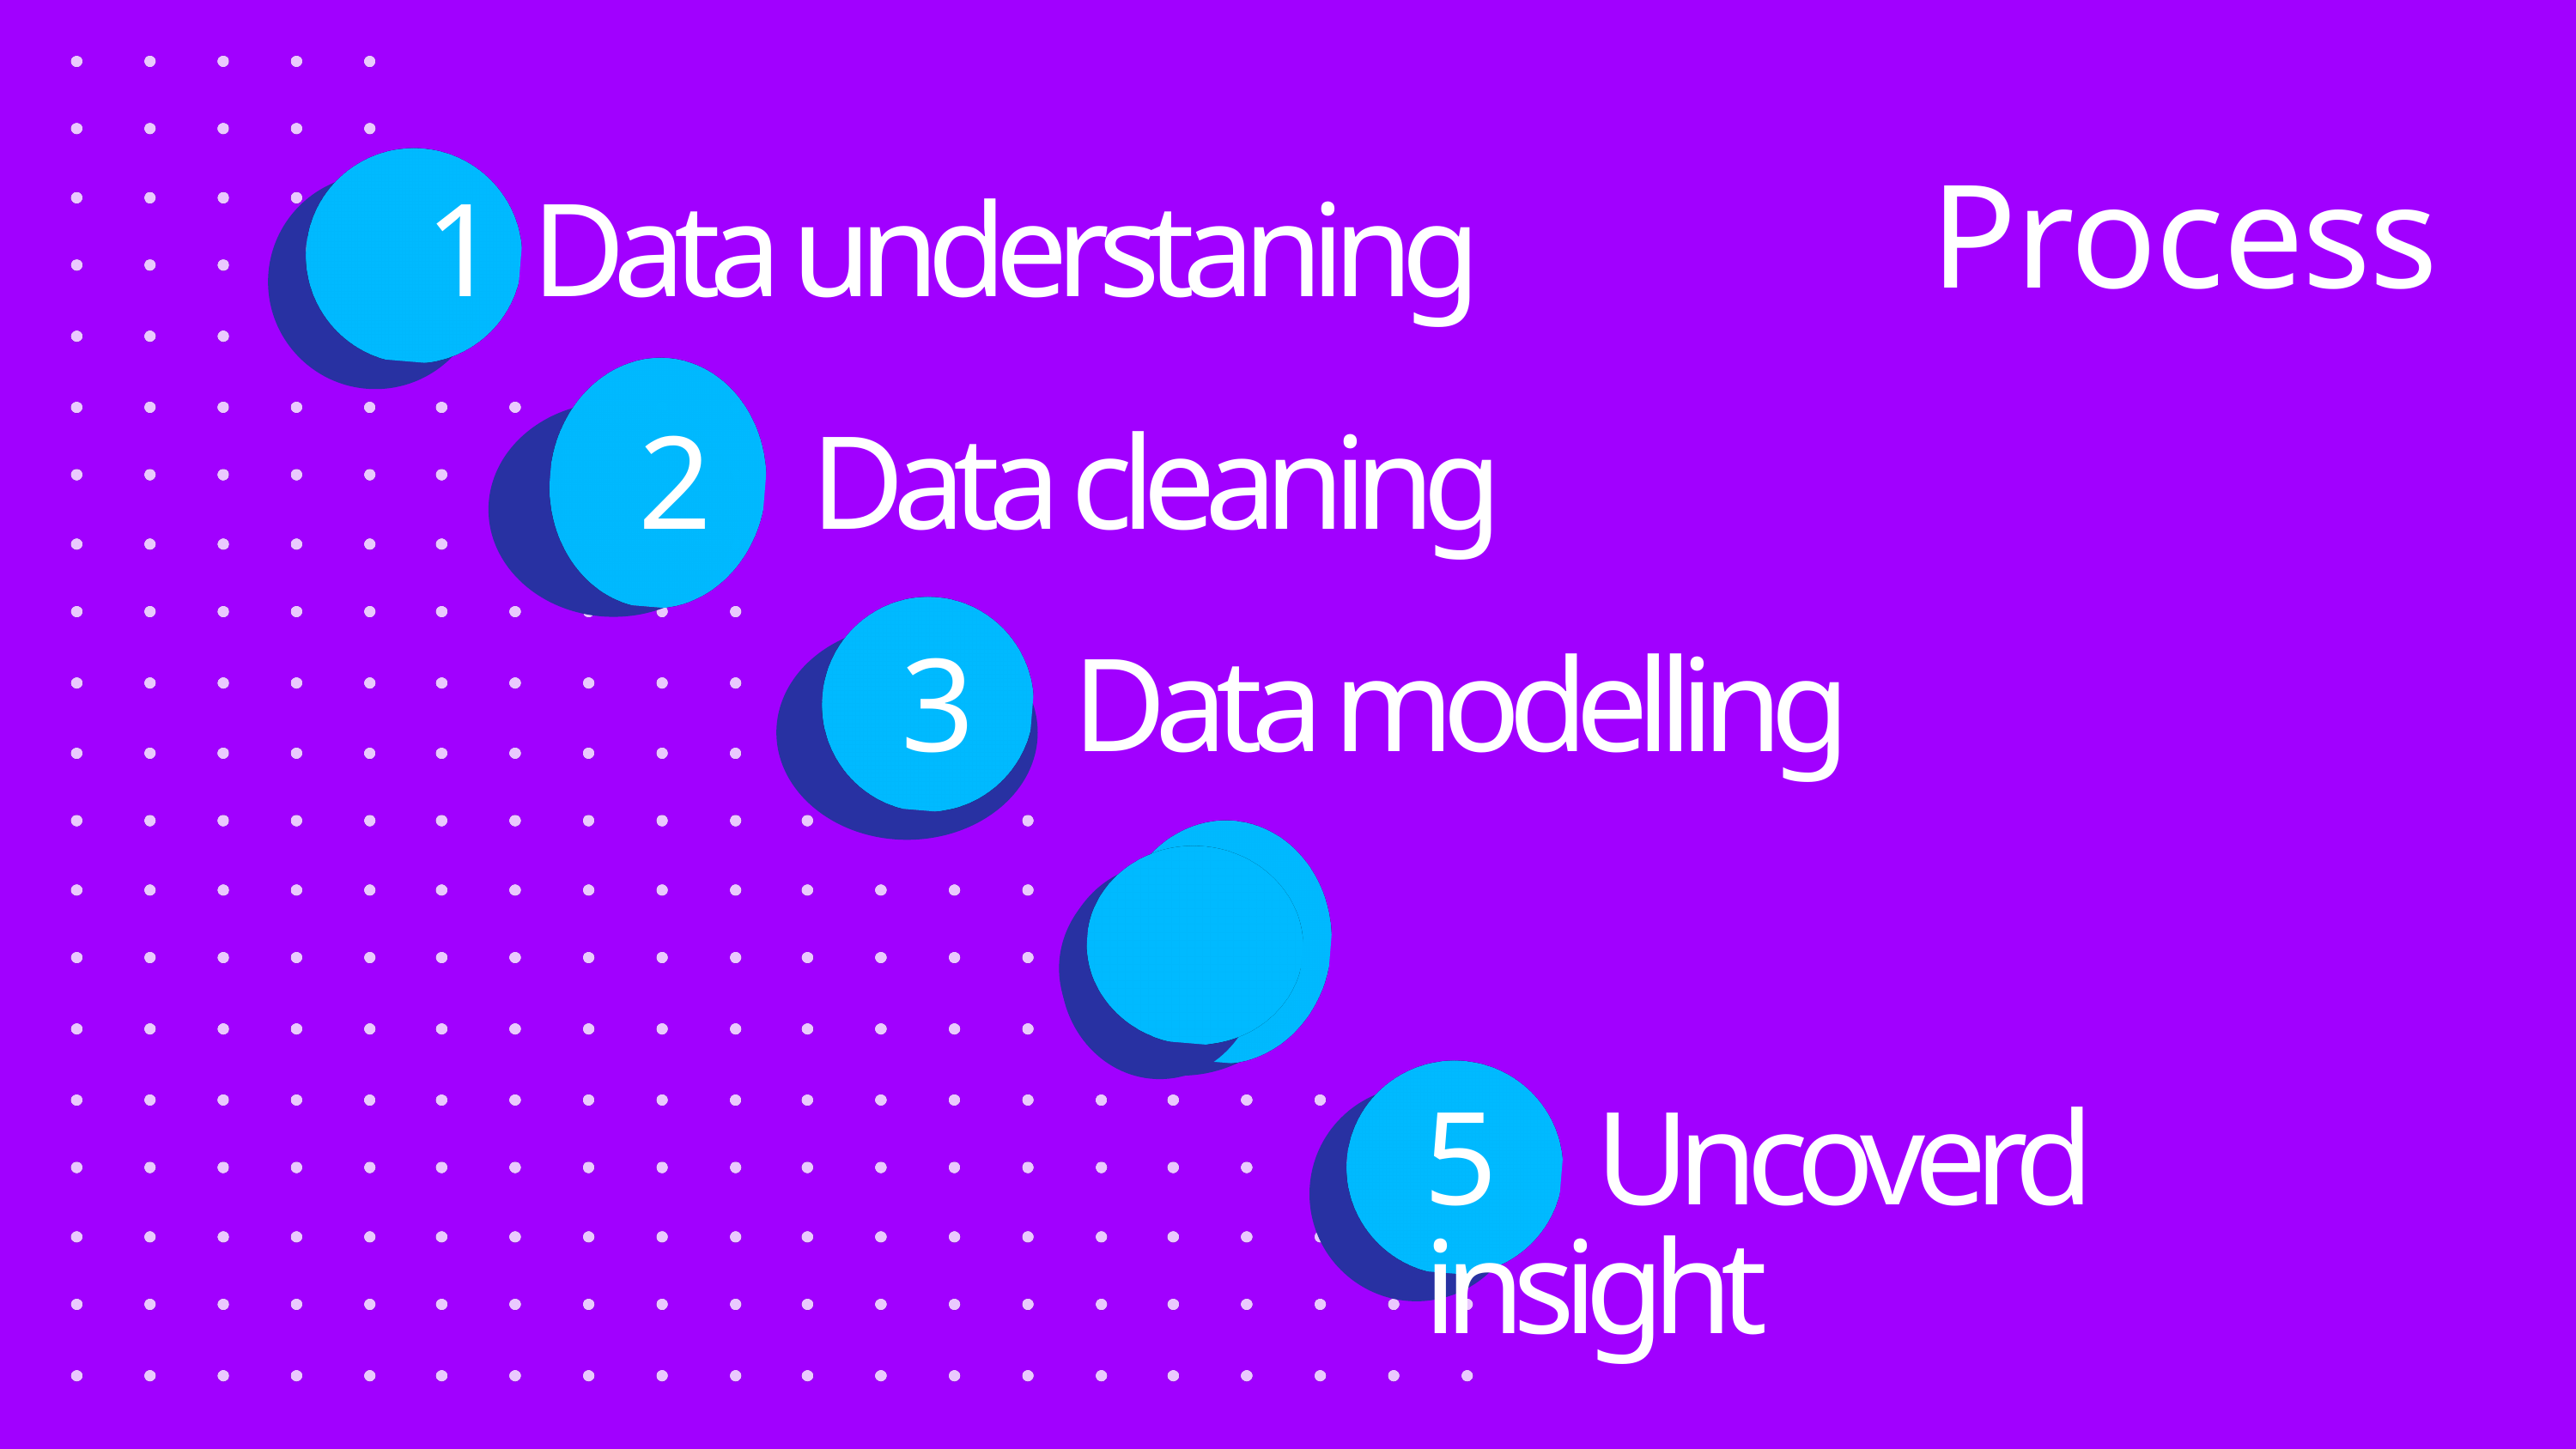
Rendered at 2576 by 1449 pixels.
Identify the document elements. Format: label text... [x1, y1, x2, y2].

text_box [62, 50, 1478, 1385]
text_box 5 Uncoverd insight [1480, 1102, 2453, 1360]
text_box 3 Data modelling [1480, 648, 1868, 778]
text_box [1059, 824, 1355, 1050]
text_box 2 Data cleaning [1480, 427, 1643, 555]
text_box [488, 366, 793, 617]
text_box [1060, 828, 1303, 1080]
text_box Process [1502, 144, 2439, 317]
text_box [267, 137, 530, 390]
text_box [775, 595, 1038, 840]
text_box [1309, 1050, 1571, 1302]
